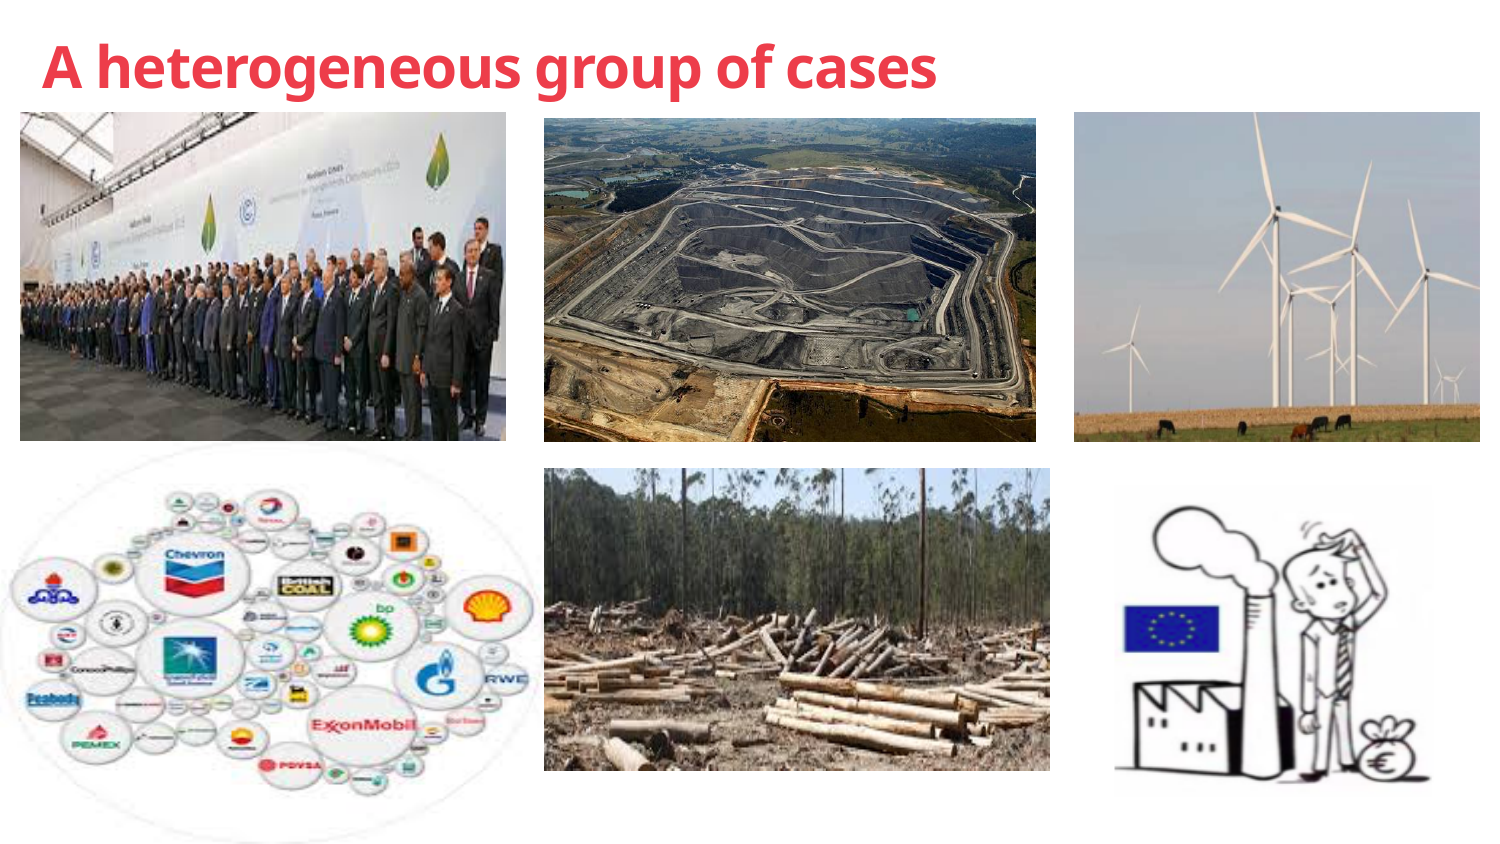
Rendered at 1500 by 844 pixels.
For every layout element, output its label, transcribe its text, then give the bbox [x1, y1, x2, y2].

title A heterogeneous group of cases [42, 30, 1393, 92]
picture [1073, 112, 1481, 442]
picture [0, 112, 1481, 844]
